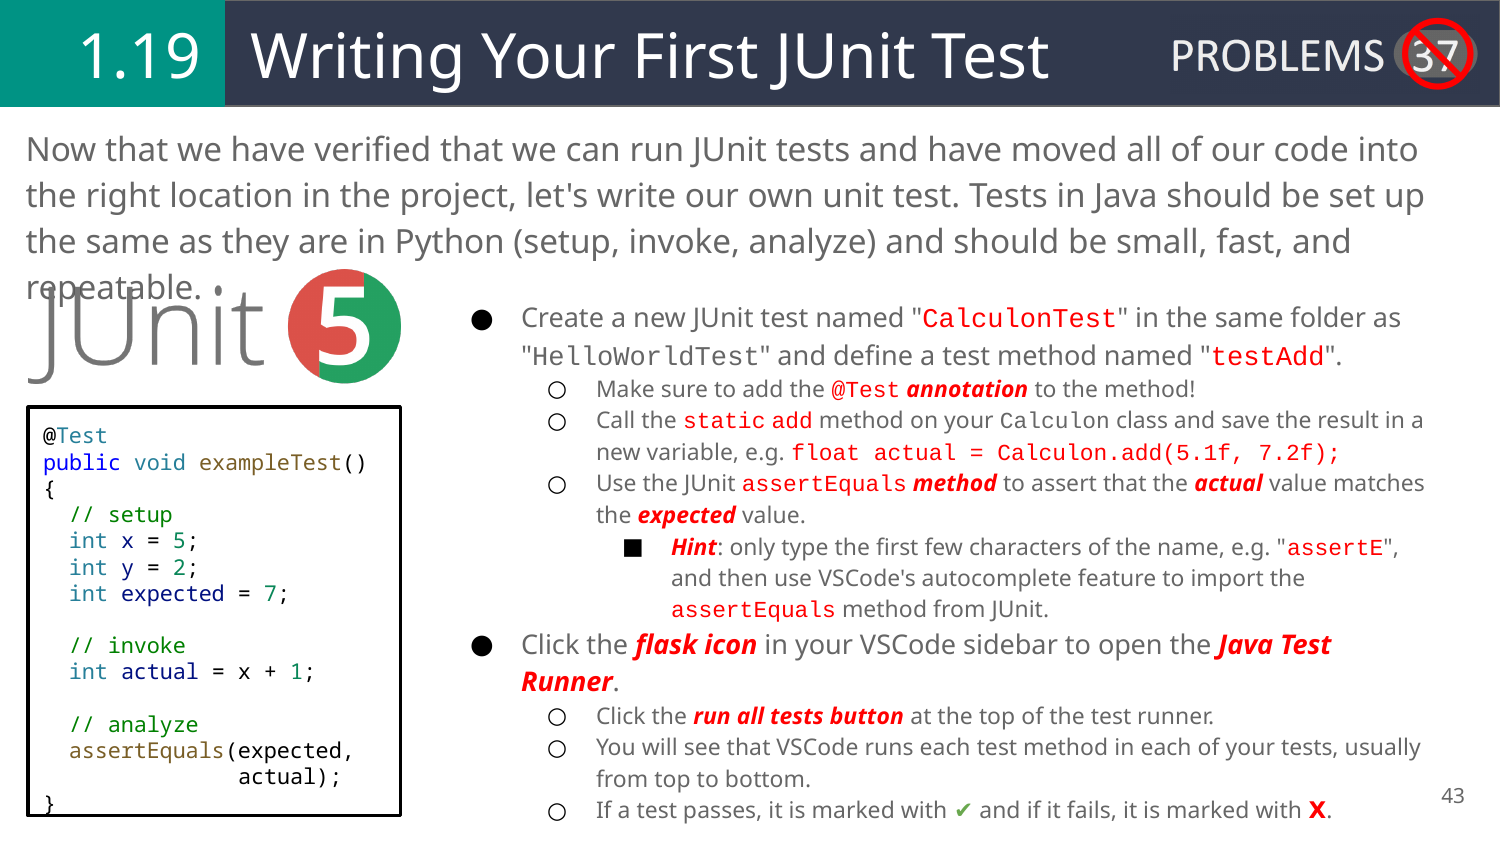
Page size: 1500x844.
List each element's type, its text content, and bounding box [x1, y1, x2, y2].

title 1.19 [10, 0, 217, 139]
list Now that we have verified that we can run JUnit tests and have moved all of our code into the right location in the project, let's write our own unit test. Tests in Java should be set up the same as they are in Python (setup, invoke, analyze) and should be small, fast, and repeatable. [10, 107, 1480, 613]
list Create a new JUnit test named "CalculonTest" in the same folder as "HelloWorldTest" and define a test method named "testAdd". Make sure to add the @Test annotation to the method! Call the static add method on your Calculon class and save the result in a new variable, e.g. float actual = Calculon.add(5.1f, 7.2f); Use the JUnit assertEquals method to assert that the actual value matches the expected value. Hint: only type the first few characters of the name, e.g. "assertE", and then use VSCode's autocomplete feature to import the assertEquals method from JUnit. Click the flask icon in your VSCode sidebar to open the Java Test Runner. Click the run all tests button at the top of the test runner. You will see that VSCode runs each test method in each of your tests, usually from top to bottom. If a test passes, it is marked with ✔ and if it fails, it is marked with 𝗫. [431, 280, 1450, 839]
slide_number 43 [1450, 764, 1480, 830]
text_box @Test public void exampleTest() { // setup int x = 5; int y = 2; int expected = 7; // invoke int actual = x + 1; // analyze assertEquals(expected, actual); } [28, 407, 401, 816]
picture [1170, 14, 1481, 94]
title Writing Your First JUnit Test [235, 0, 1490, 139]
picture [27, 269, 401, 384]
